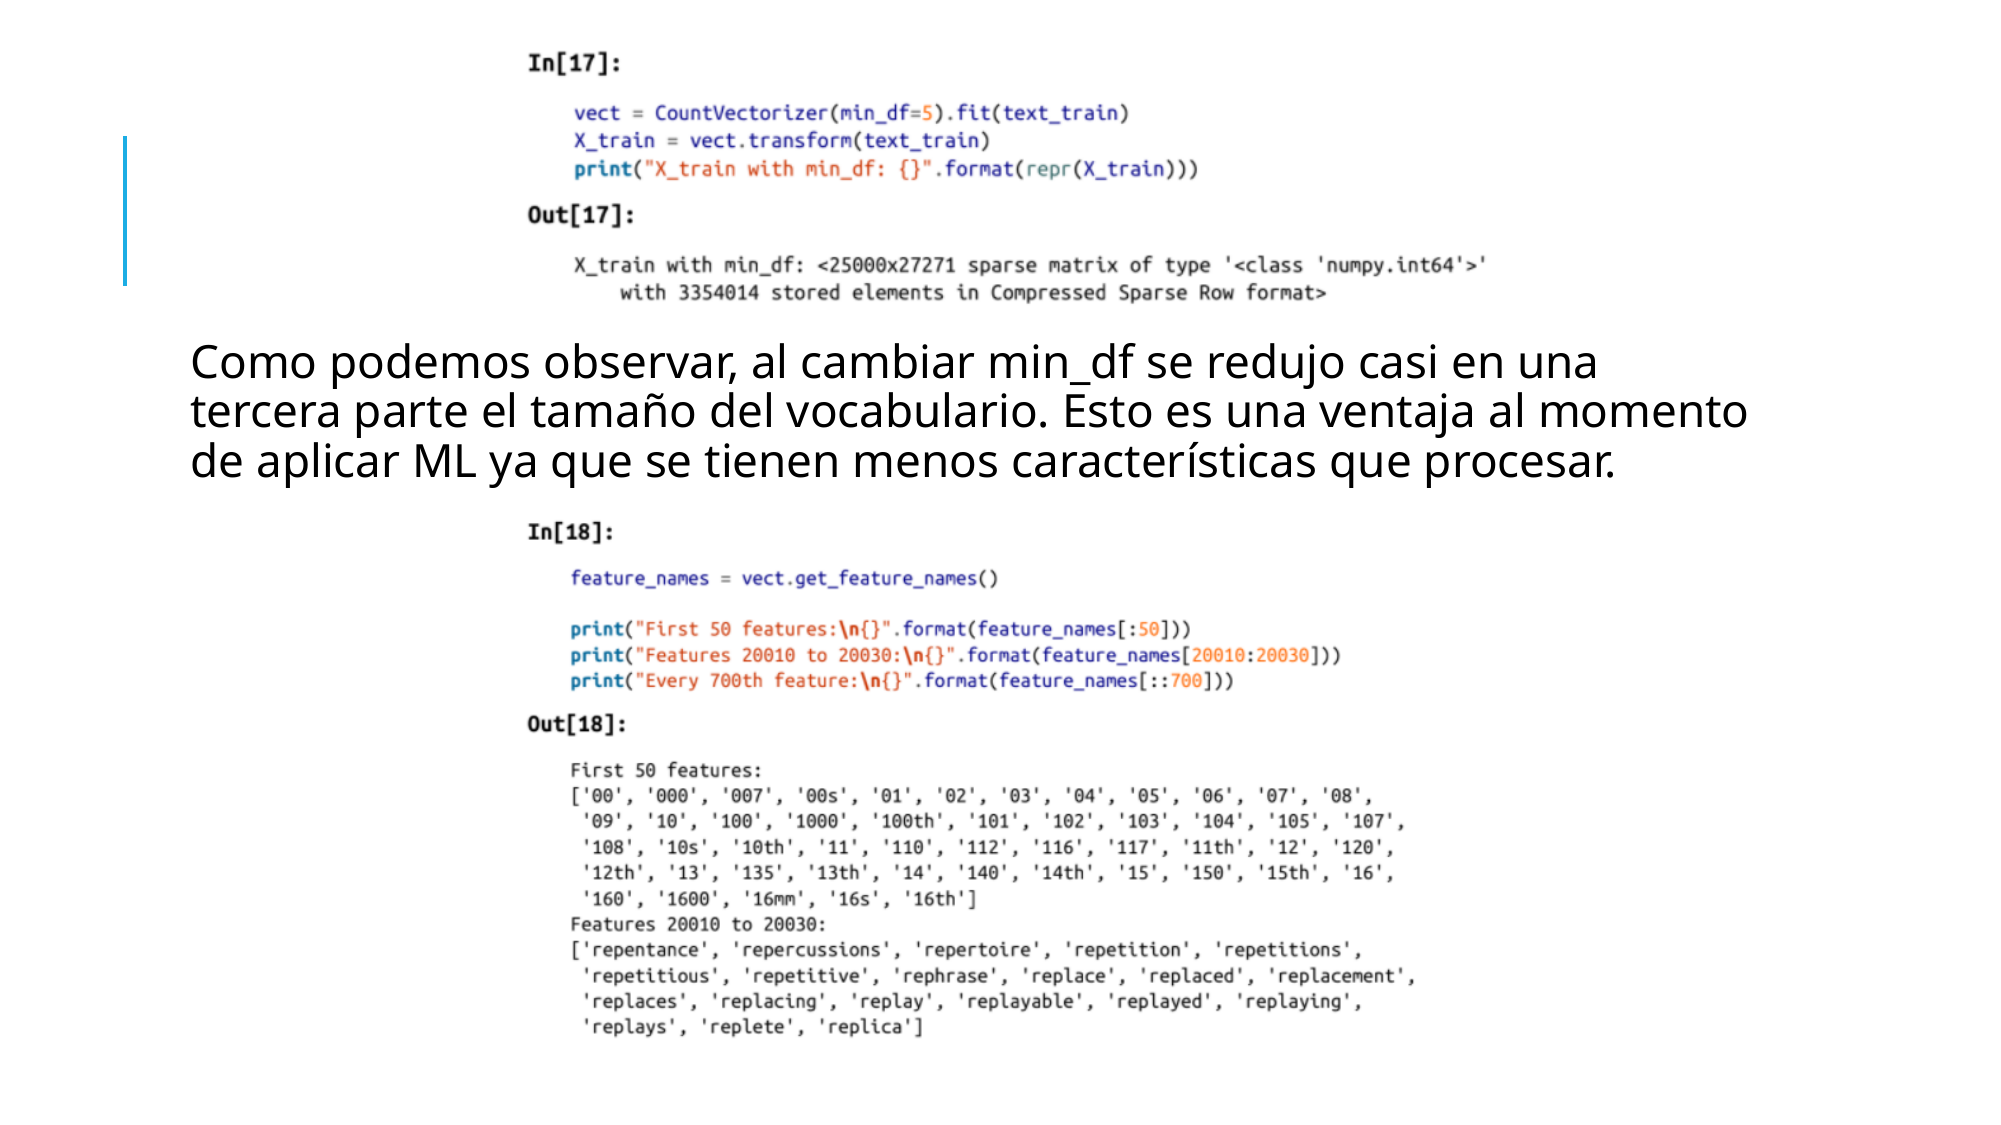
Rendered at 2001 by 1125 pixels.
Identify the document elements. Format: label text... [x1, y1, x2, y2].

picture [481, 29, 1519, 310]
picture [504, 505, 1459, 1072]
list Como podemos observar, al cambiar min_df se redujo casi en una tercera parte el tamaño del vocabulario. Esto es una ventaja al momento de aplicar ML ya que se tienen menos características que procesar. [168, 90, 1763, 1035]
